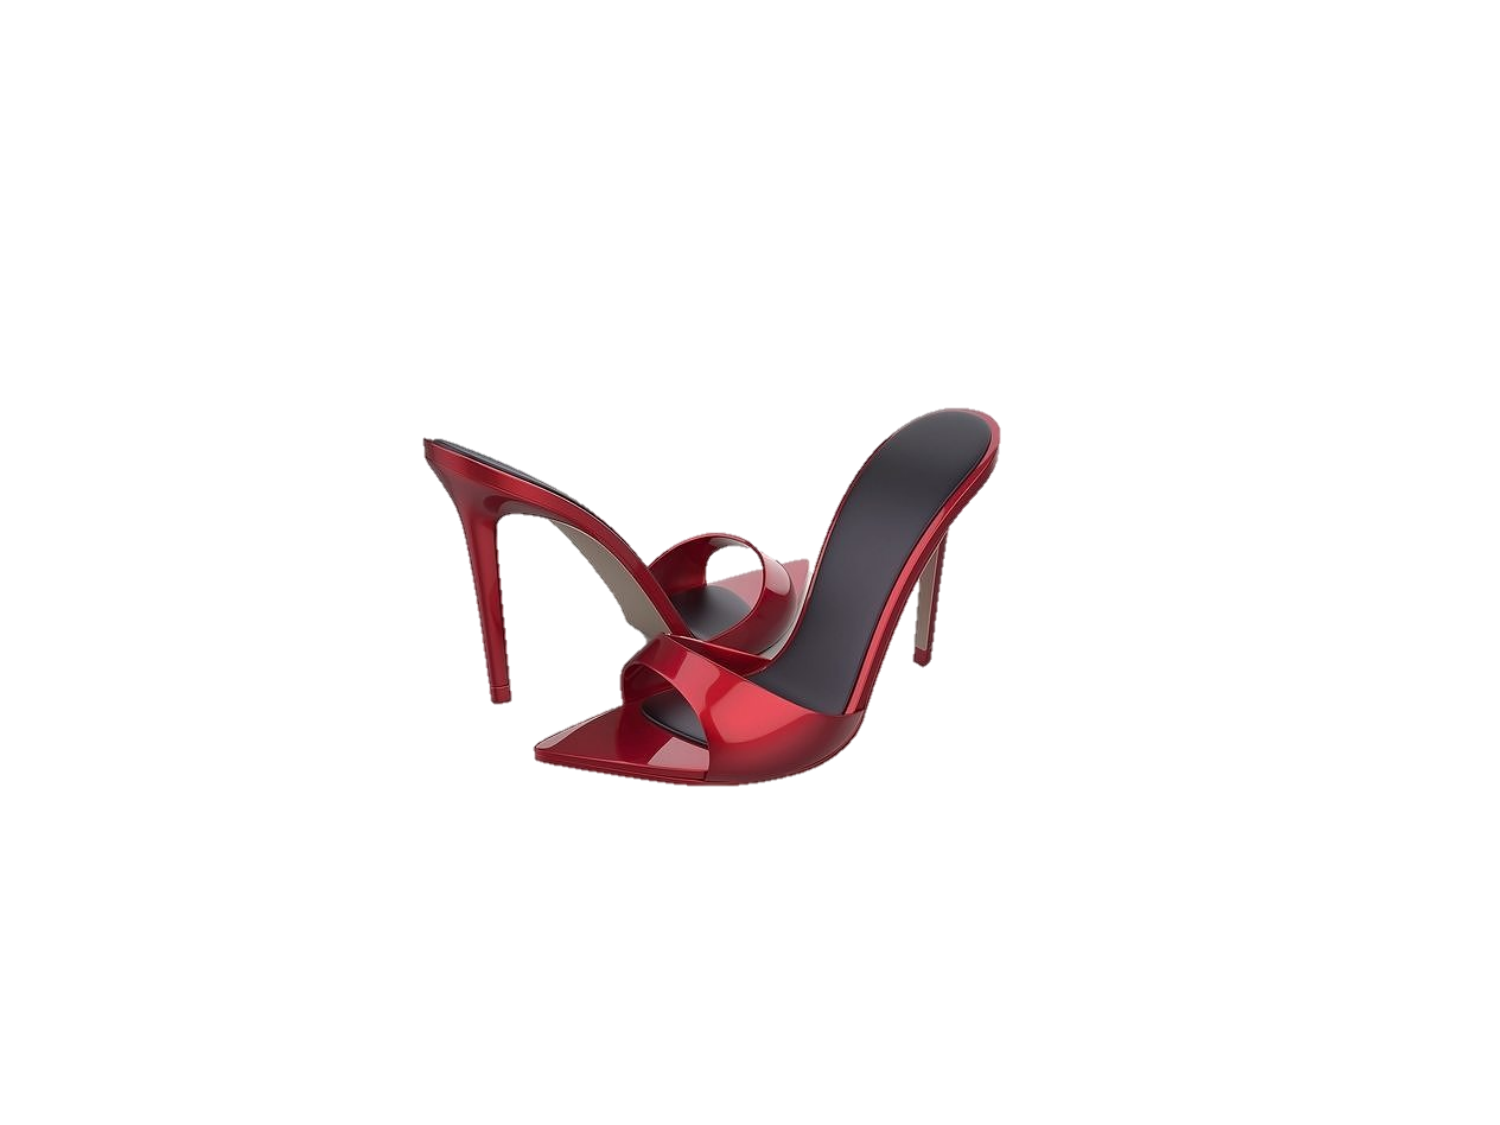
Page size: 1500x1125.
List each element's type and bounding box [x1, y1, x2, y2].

list [312, 374, 1114, 826]
